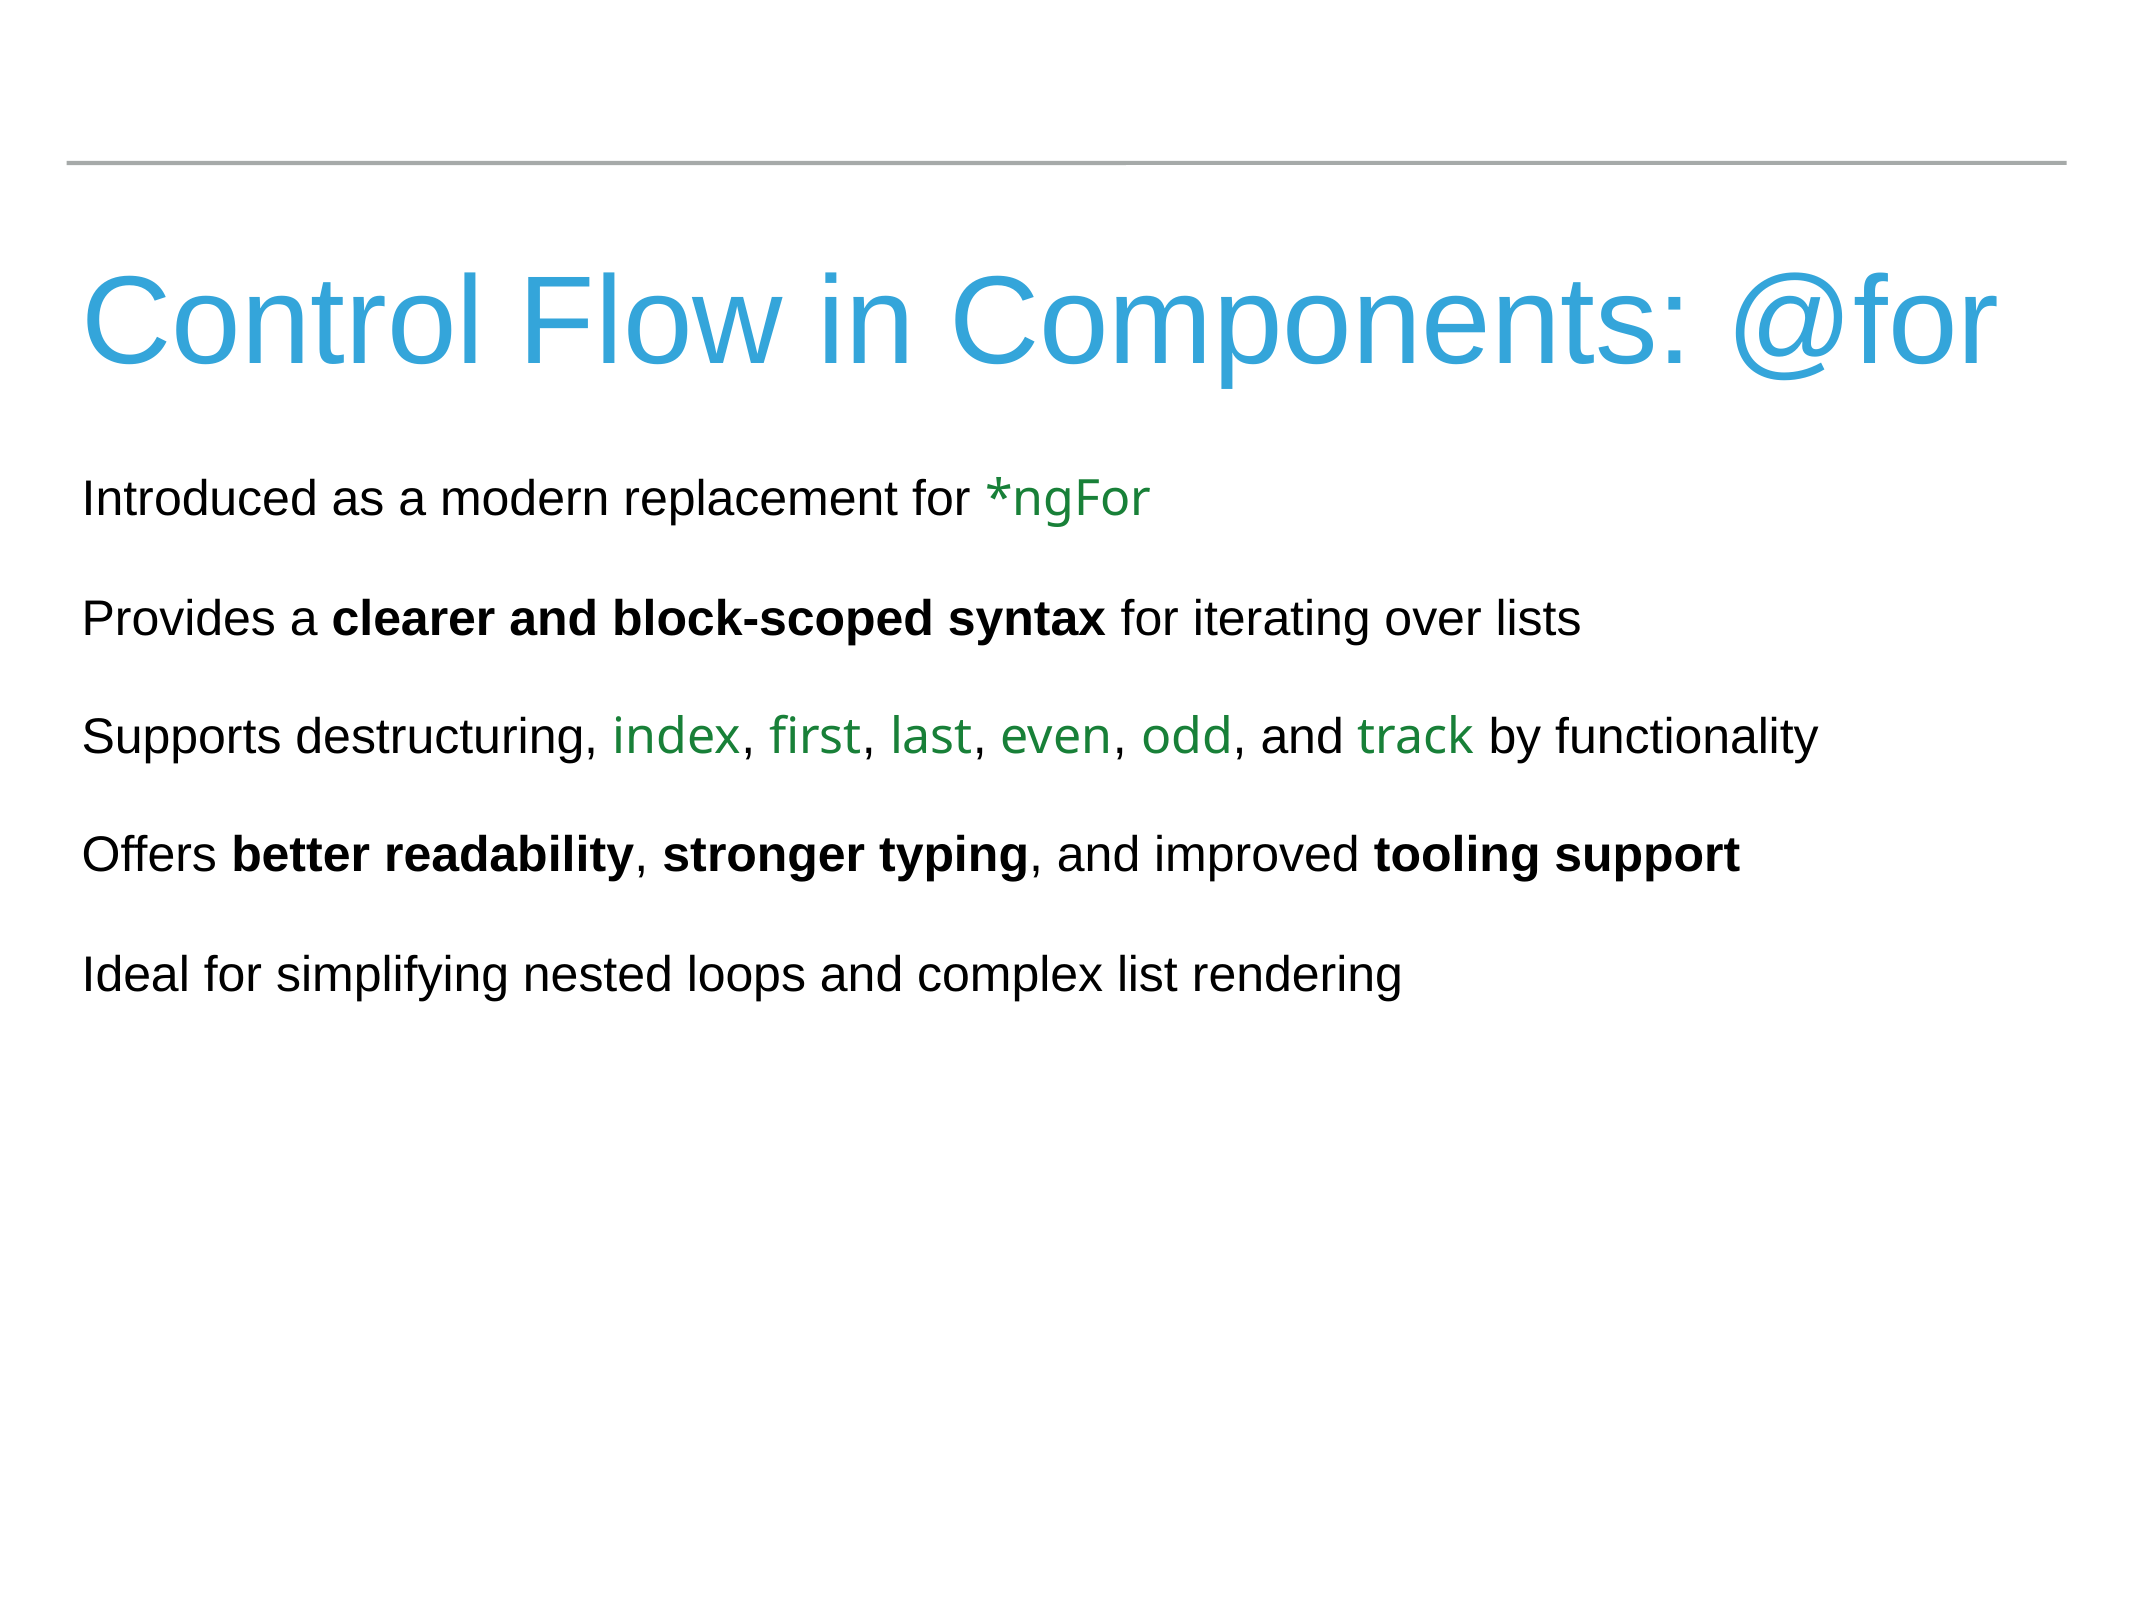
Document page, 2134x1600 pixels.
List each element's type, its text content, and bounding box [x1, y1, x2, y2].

title Control Flow in Components: @for [66, 252, 2134, 371]
list Introduced as a modern replacement for *ngFor Provides a clearer and block-scoped syntax for iterating over lists Supports destructuring, index, first, last, even, odd, and track by functionality Offers better readability, stronger typing, and improved tooling support Ideal for simplifying nested loops and complex list rendering [66, 450, 2067, 1452]
